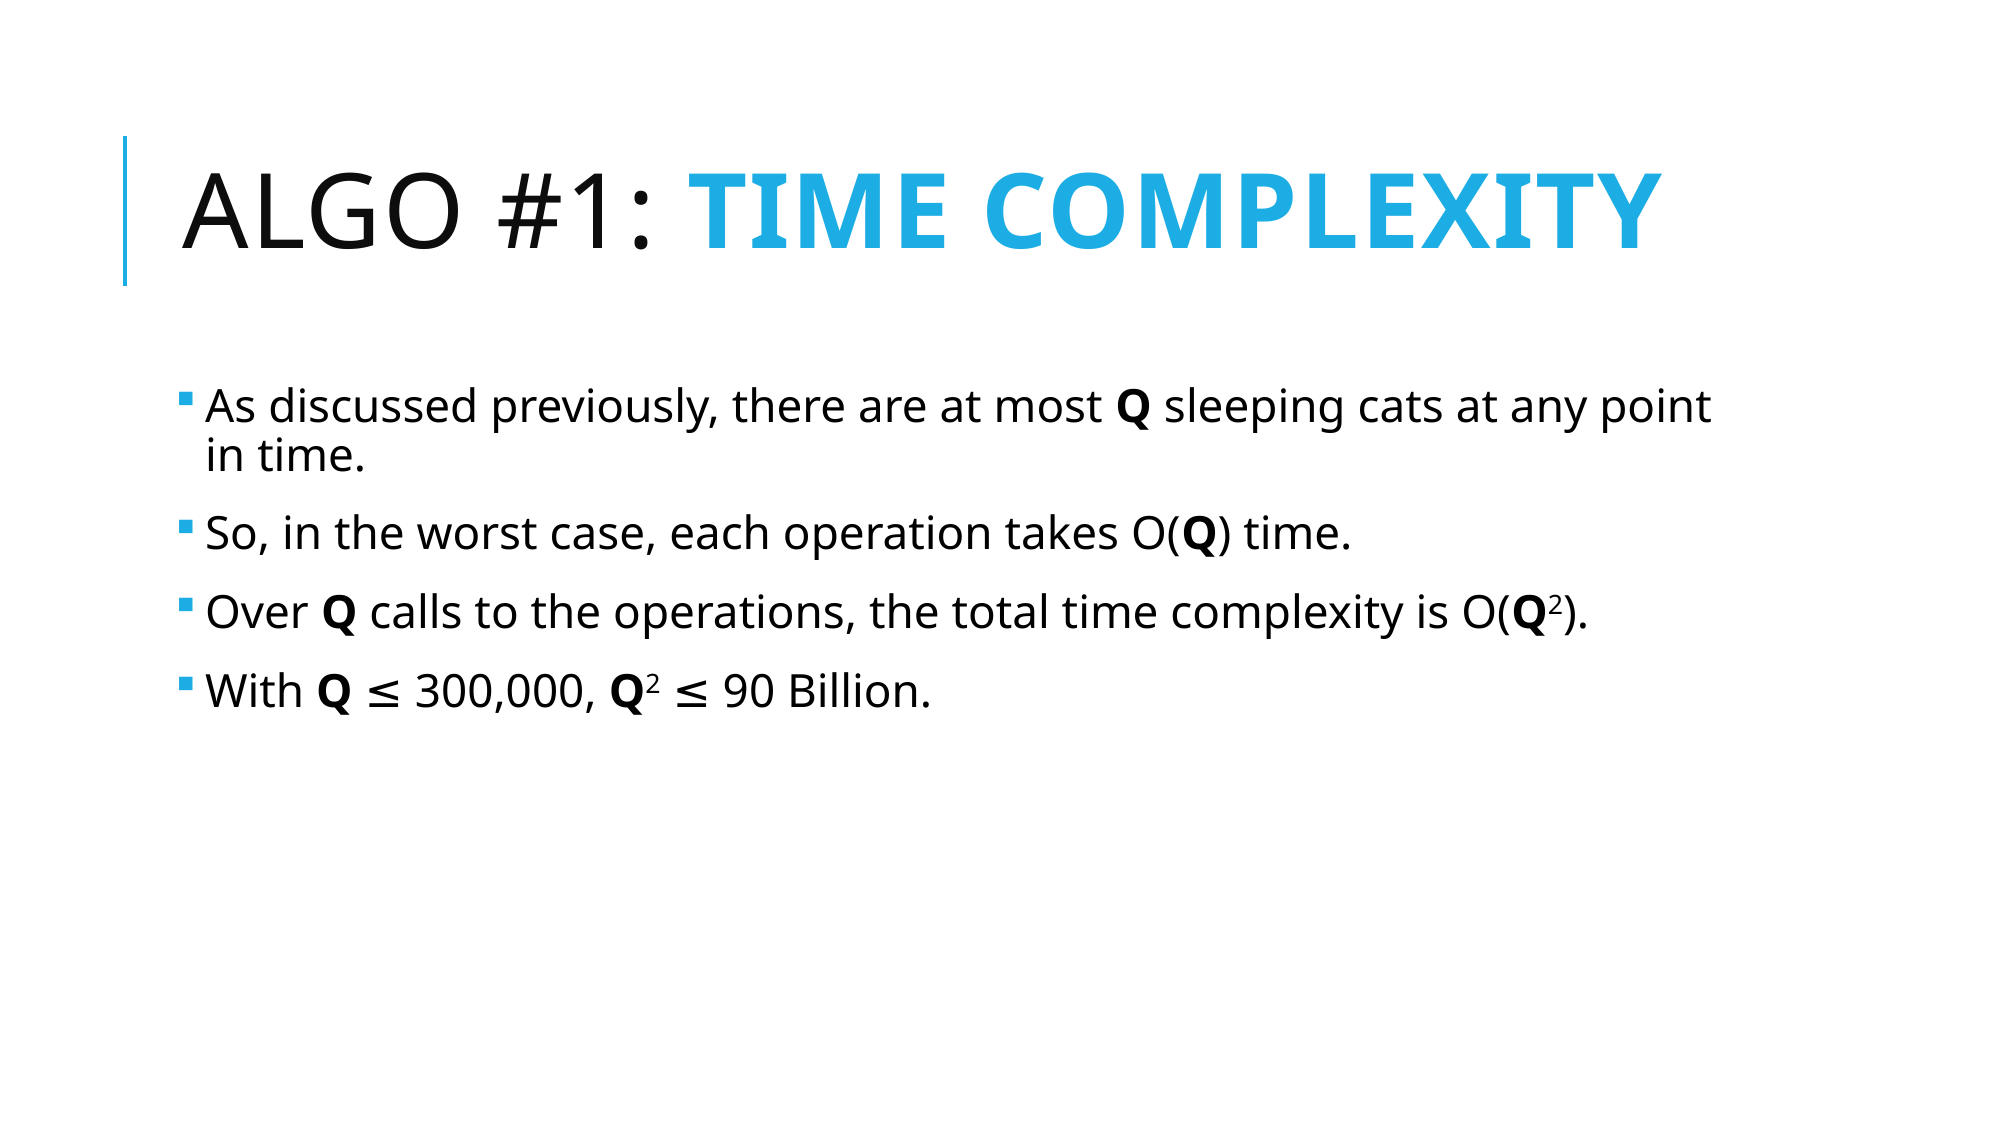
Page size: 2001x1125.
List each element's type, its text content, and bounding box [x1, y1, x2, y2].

title Algo #1: Time complexity [168, 96, 1763, 342]
list As discussed previously, there are at most Q sleeping cats at any point in time. So, in the worst case, each operation takes O(Q) time. Over Q calls to the operations, the total time complexity is O(Q2). With Q ≤ 300,000, Q2 ≤ 90 Billion. [168, 375, 1763, 1035]
